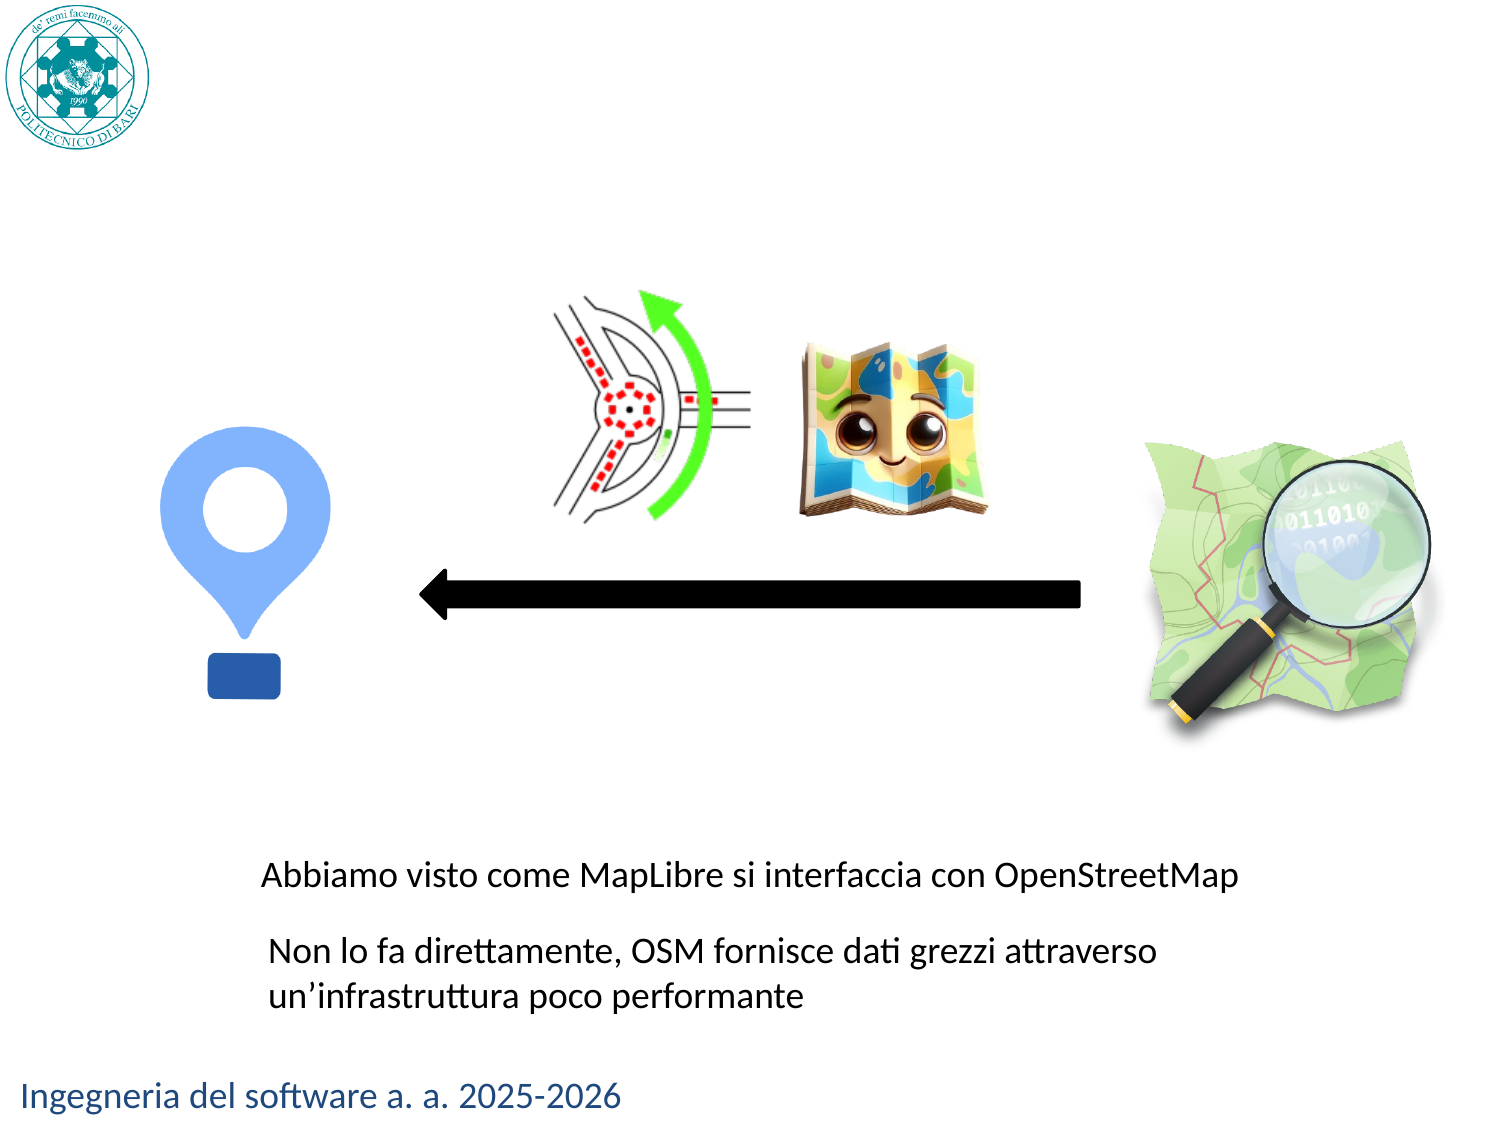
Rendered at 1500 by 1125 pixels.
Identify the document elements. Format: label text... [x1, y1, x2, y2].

text_box Non lo fa direttamente, OSM fornisce dati grezzi attraverso un’infrastruttura poco performante [253, 918, 1247, 1024]
text_box Ingegneria del software a. a. 2025-2026 [5, 1063, 638, 1124]
picture [0, 0, 154, 154]
picture [1132, 440, 1446, 753]
picture [54, 372, 435, 753]
picture [509, 289, 785, 531]
picture [788, 325, 995, 531]
text_box Abbiamo visto come MapLibre si interfaccia con OpenStreetMap [246, 842, 1256, 903]
text_box [439, 568, 1081, 621]
